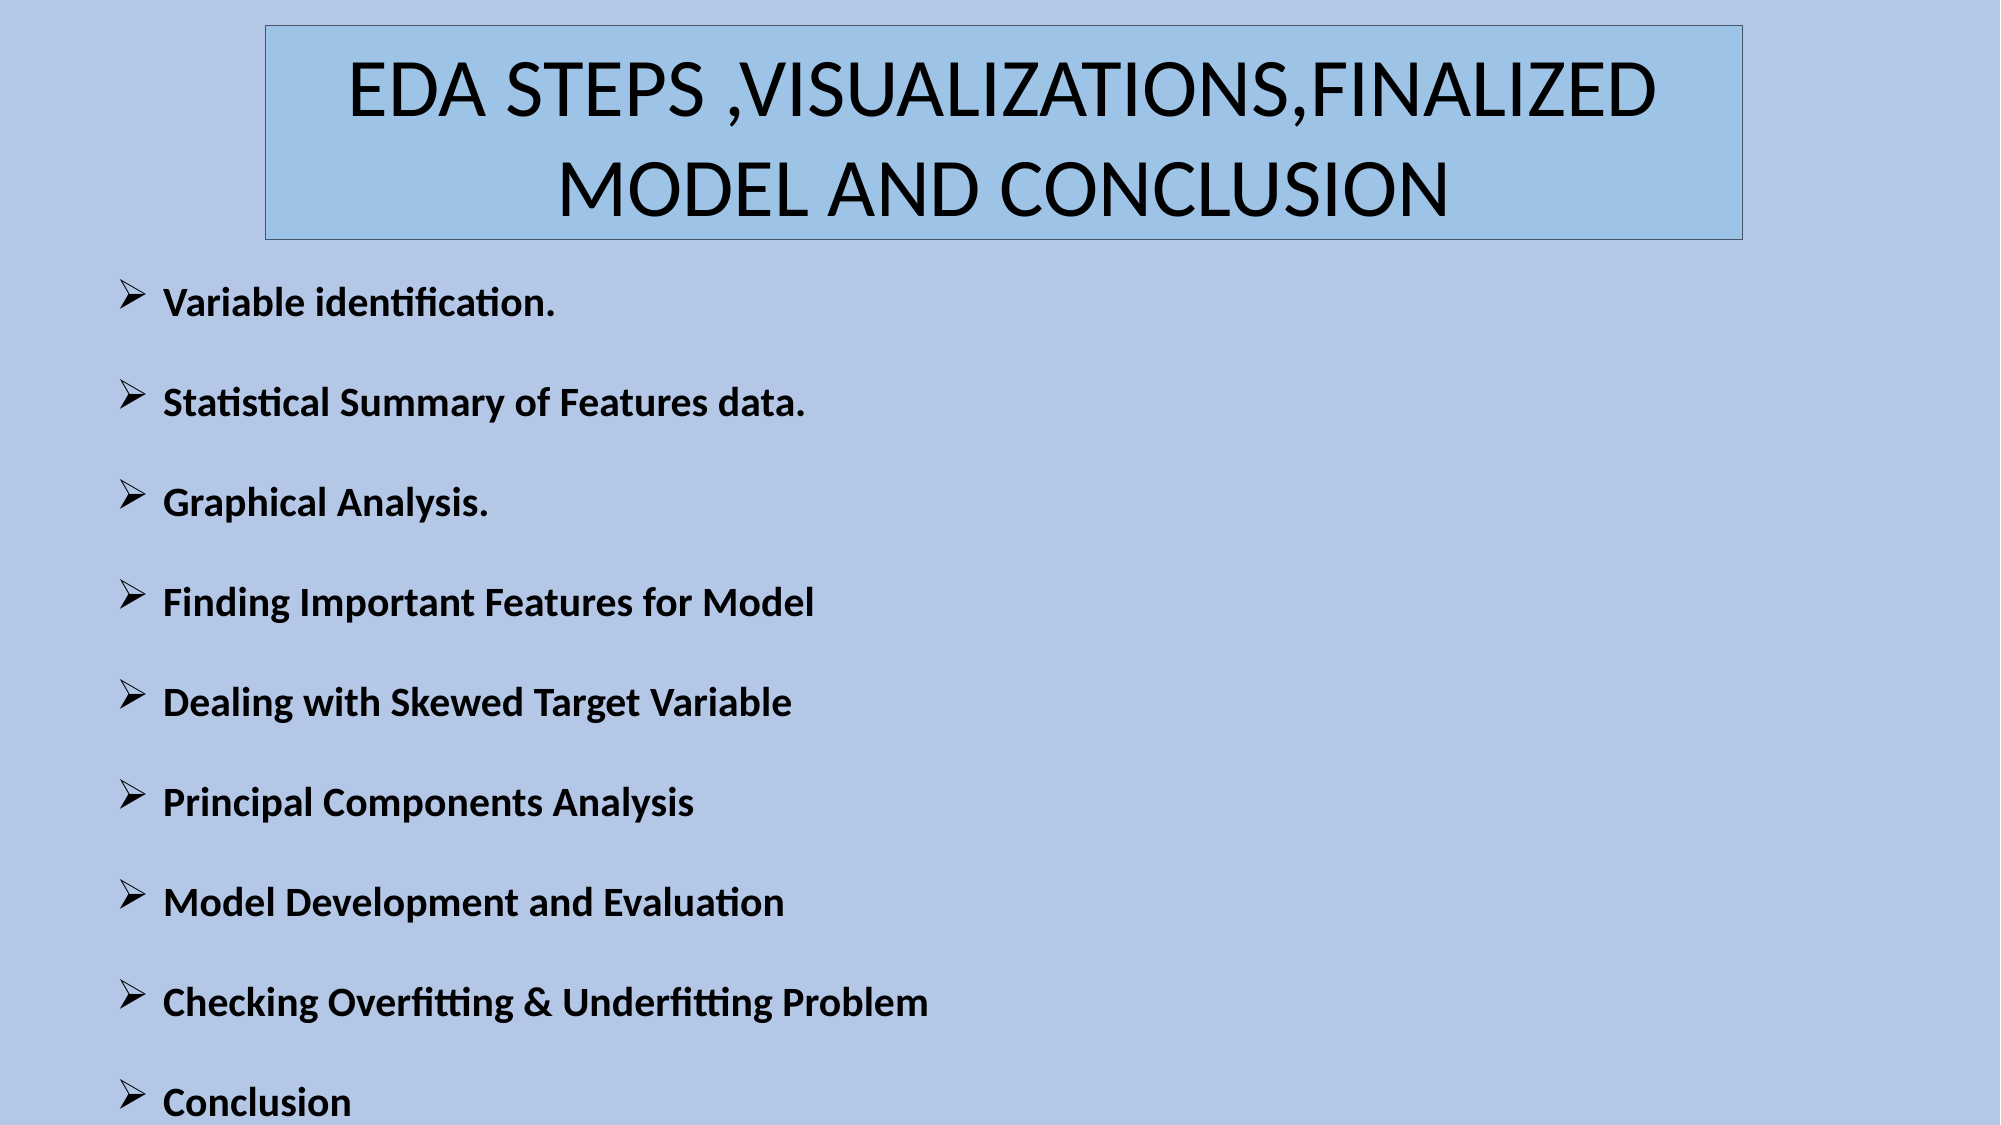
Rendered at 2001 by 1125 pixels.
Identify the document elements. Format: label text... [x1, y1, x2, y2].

text_box EDA STEPS ,VISUALIZATIONS,FINALIZED MODEL AND CONCLUSION [265, 25, 1743, 216]
text_box Variable identification. Statistical Summary of Features data. Graphical Analysis. Finding Important Features for Model Dealing with Skewed Target Variable Principal Components Analysis Model Development and Evaluation Checking Overfitting & Underfitting Problem Conclusion [101, 216, 1955, 1125]
